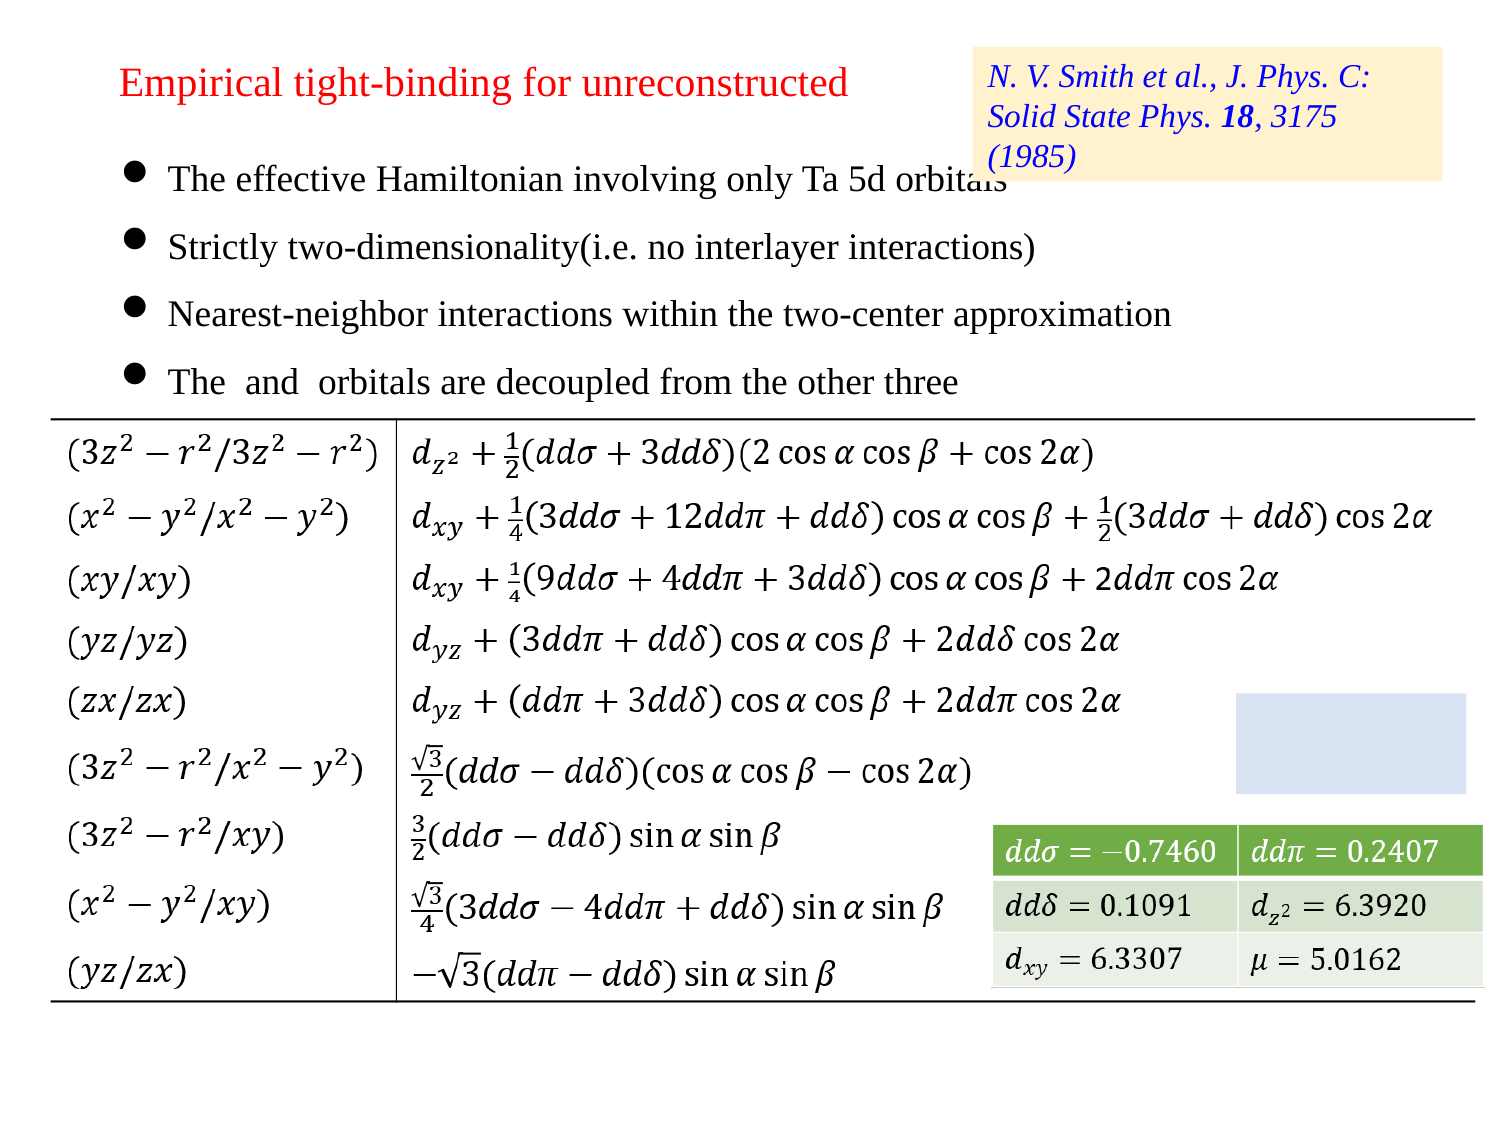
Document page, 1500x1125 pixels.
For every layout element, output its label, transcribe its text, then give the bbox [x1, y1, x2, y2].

text_box Empirical tight-binding for unreconstructed [75, 46, 893, 112]
text_box N. V. Smith et al., J. Phys. C: Solid State Phys. 18, 3175 (1985) [972, 46, 1443, 182]
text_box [50, 418, 1487, 1009]
